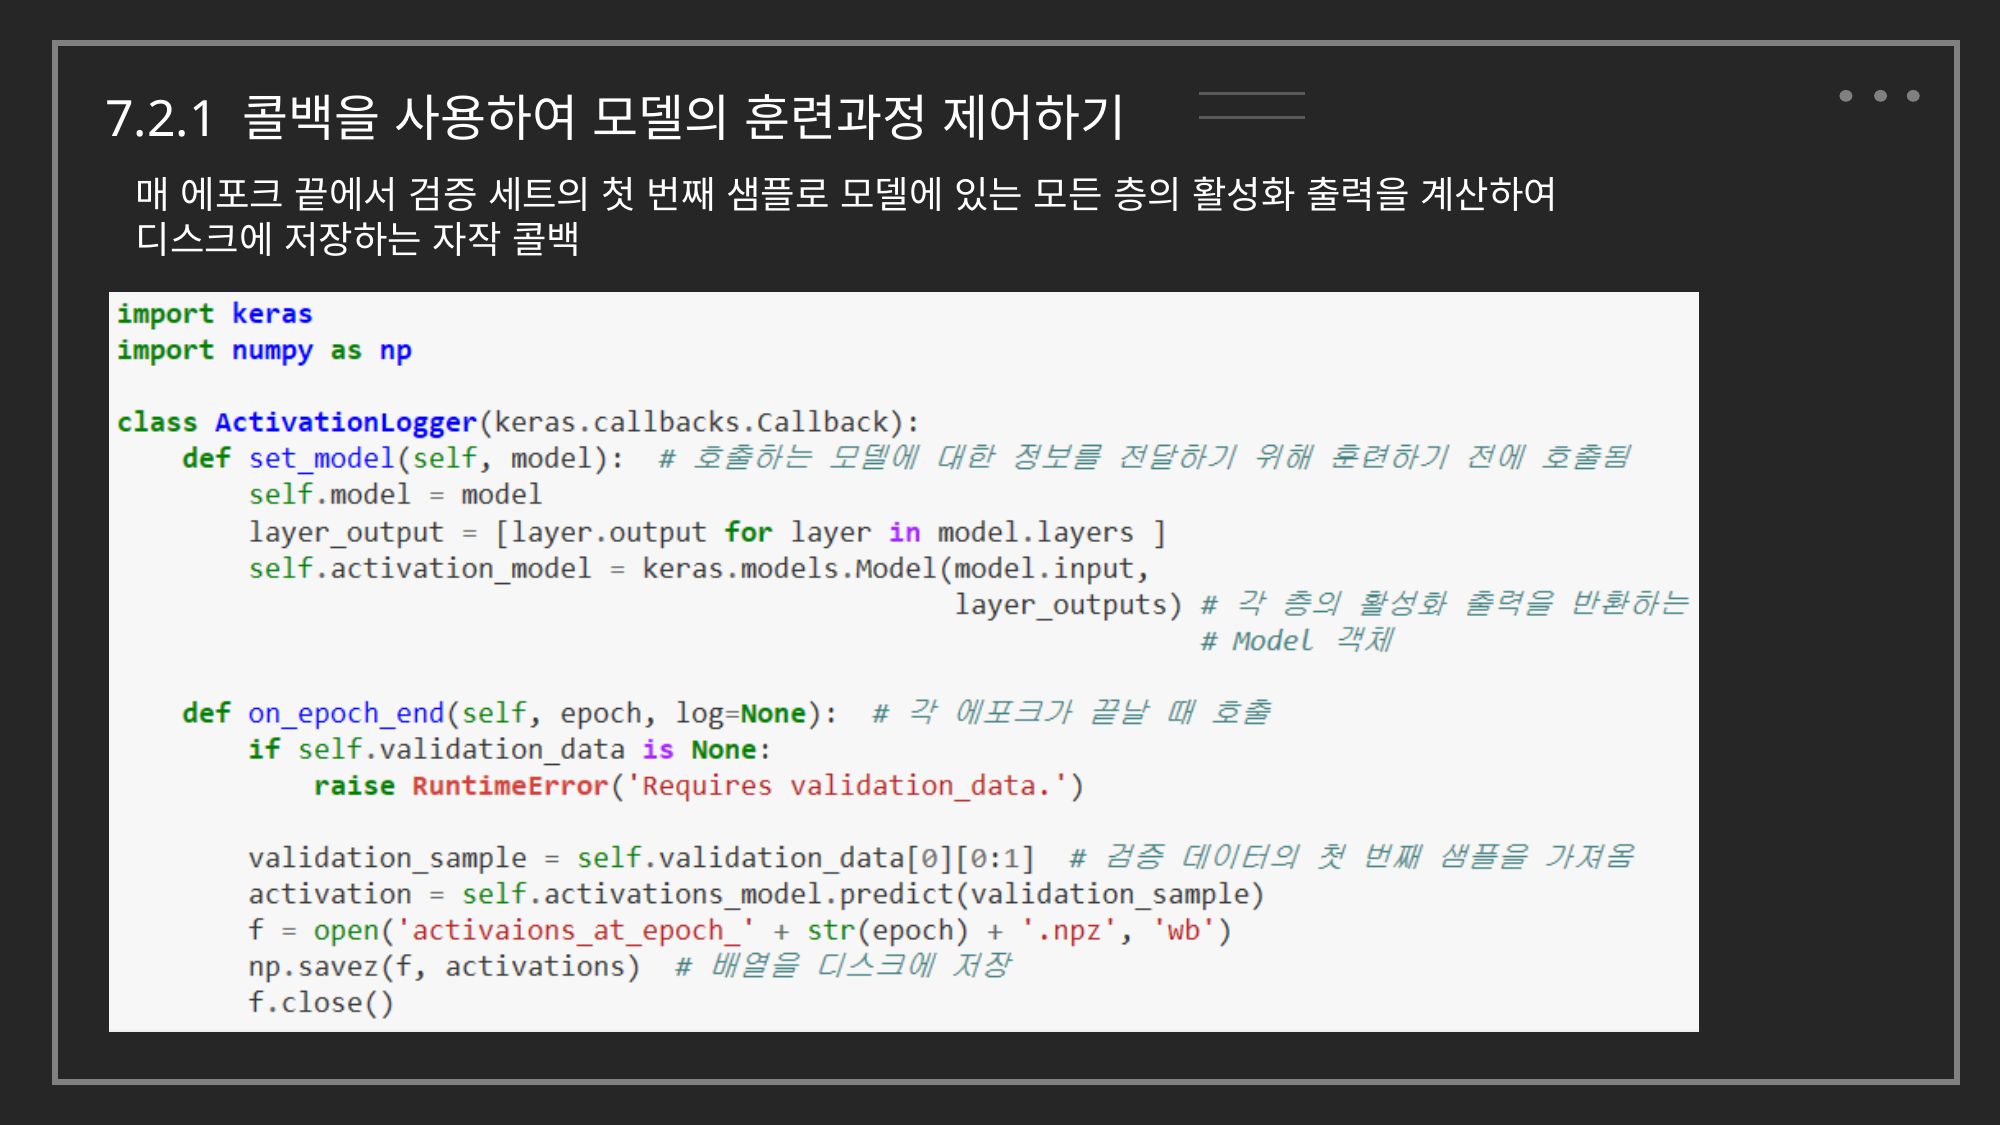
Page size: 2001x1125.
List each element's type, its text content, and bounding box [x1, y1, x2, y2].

text_box [53, 41, 1959, 1084]
text_box 매 에포크 끝에서 검증 세트의 첫 번째 샘플로 모델에 있는 모든 층의 활성화 출력을 계산하여 디스크에 저장하는 자작 콜백 [121, 163, 1598, 269]
picture [109, 292, 1700, 1032]
